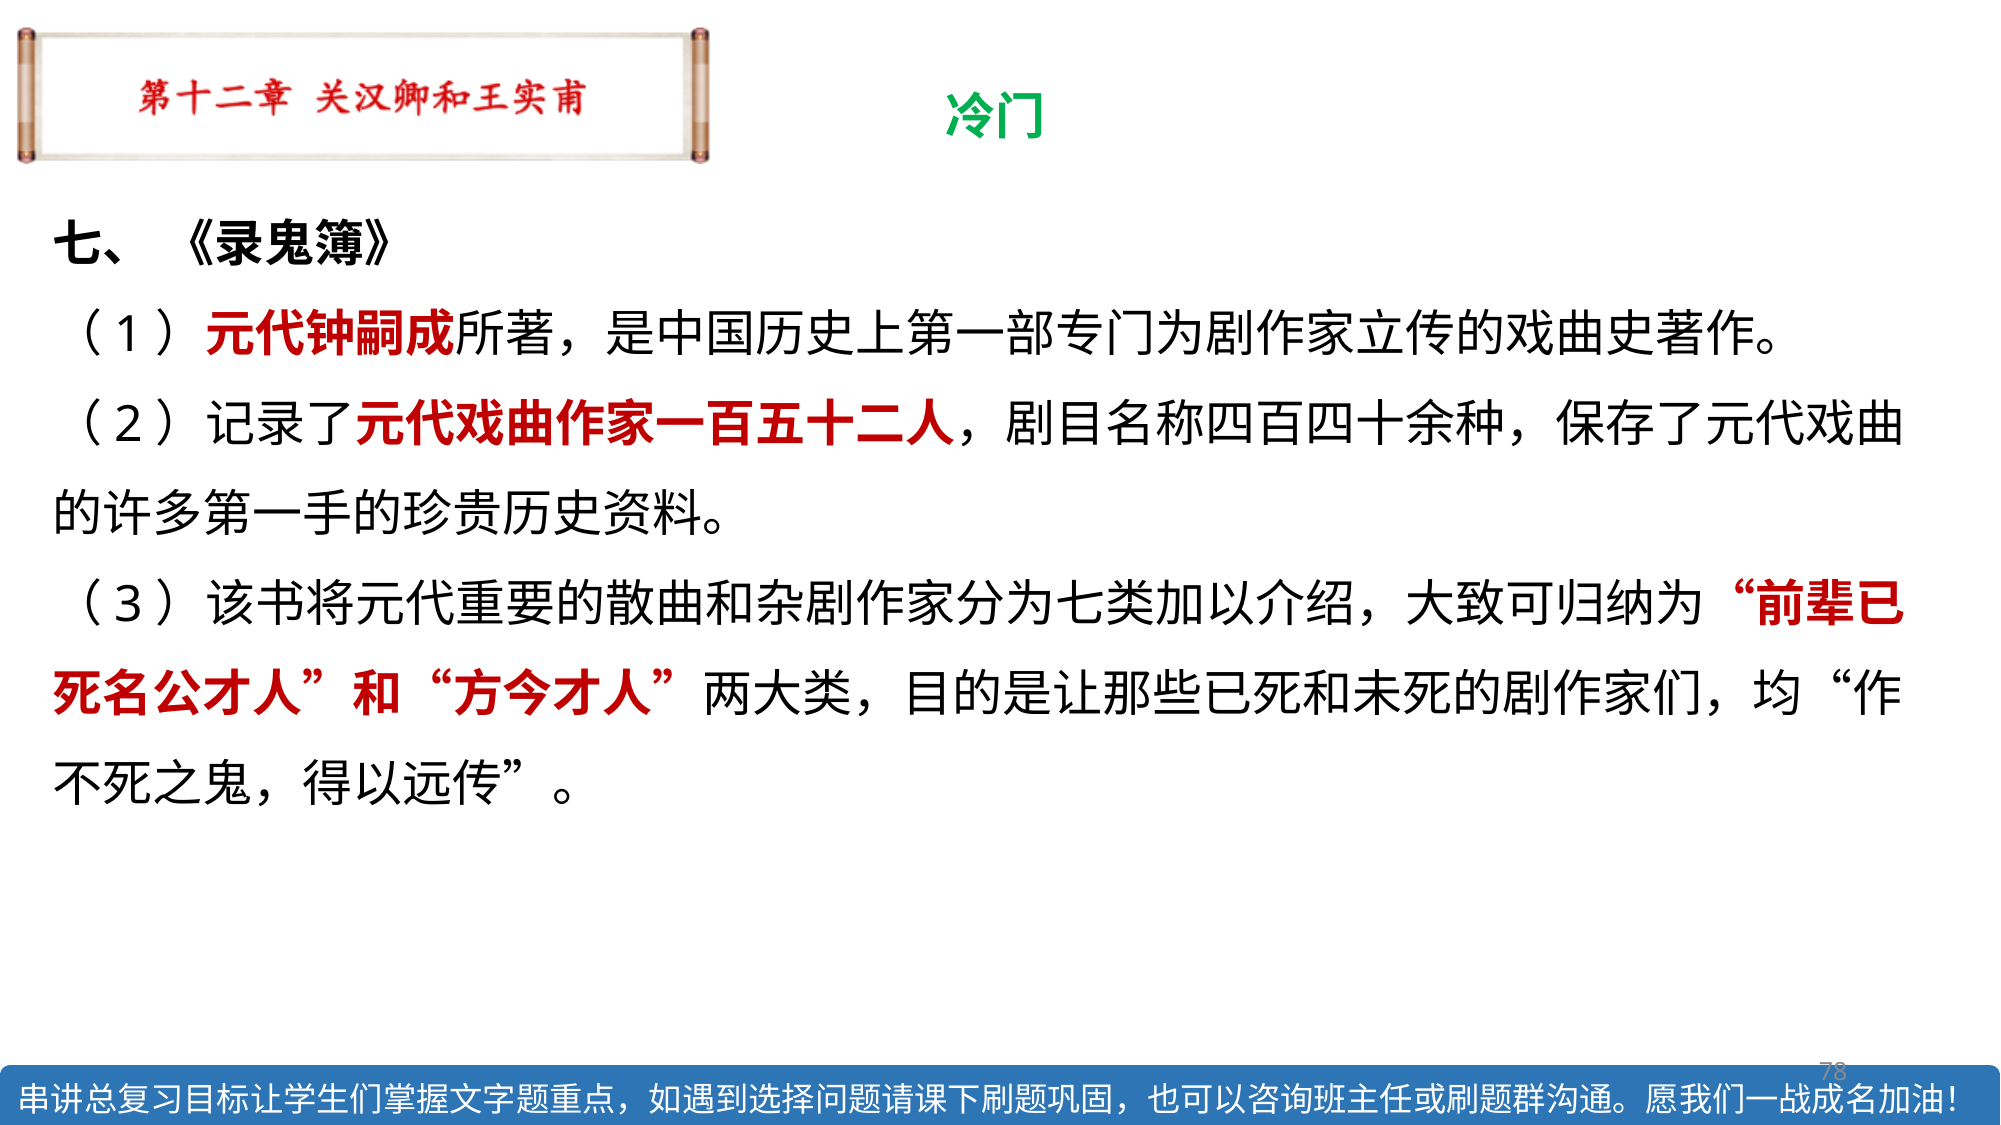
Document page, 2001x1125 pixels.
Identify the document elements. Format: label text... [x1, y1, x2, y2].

text_box 冷门 [930, 47, 1060, 152]
picture [0, 0, 721, 169]
text_box 七、 《录鬼簿》 （1）元代钟嗣成所著，是中国历史上第一部专门为剧作家立传的戏曲史著作。 （2）记录了元代戏曲作家一百五十二人，剧目名称四百四十余种，保存了元代戏曲的许多第一手的珍贵历史资料。 （3）该书将元代重要的散曲和杂剧作家分为七类加以介绍，大致可归纳为“前辈已死名公才人”和“方今才人”两大类，目的是让那些已死和未死的剧作家们，均“作不死之鬼，得以远传”。 [38, 174, 1959, 819]
slide_number 78 [1412, 1042, 1863, 1103]
